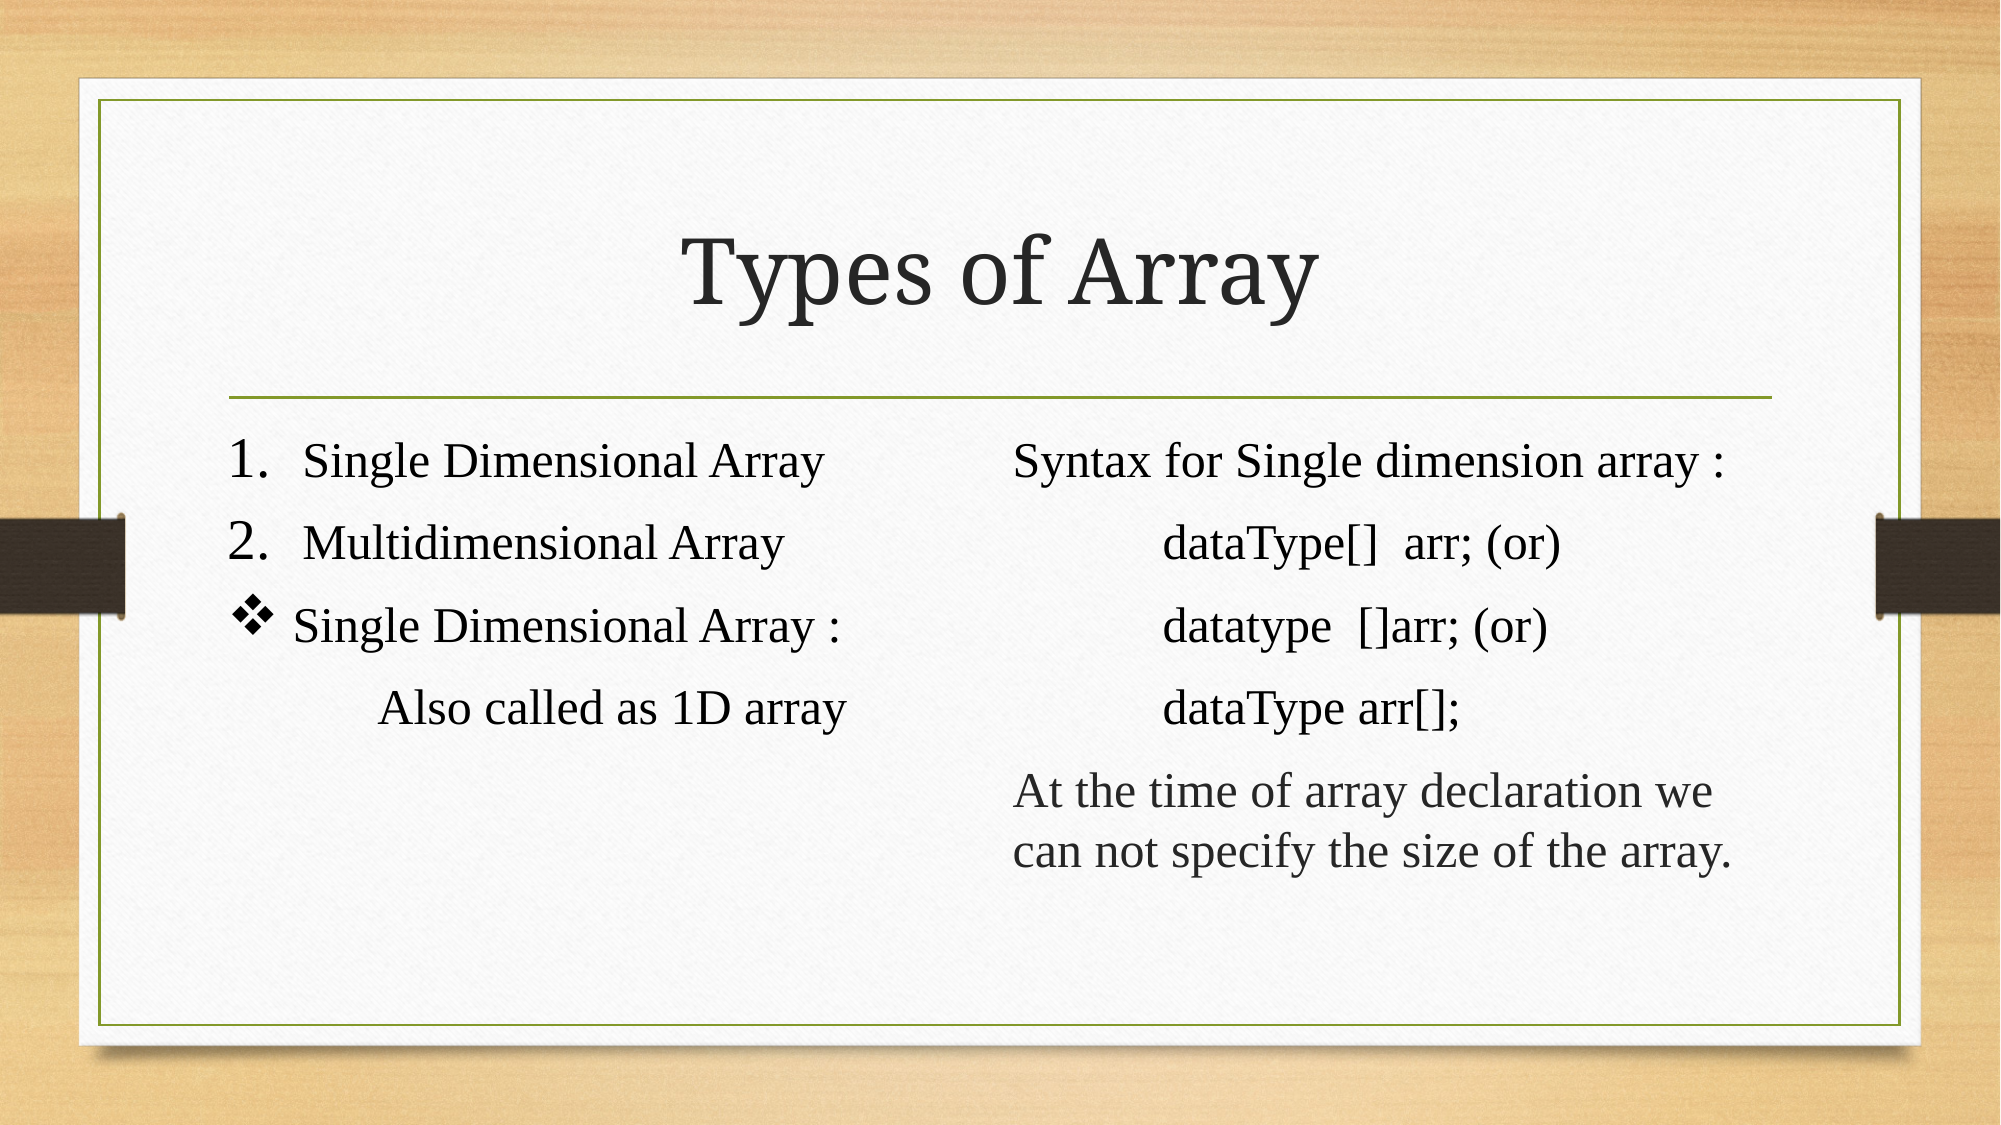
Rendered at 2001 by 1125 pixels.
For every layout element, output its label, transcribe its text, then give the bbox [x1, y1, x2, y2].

title Types of Array [212, 161, 1788, 375]
text_box Syntax for Single dimension array : dataType[] arr; (or) datatype []arr; (or) dataType arr[]; At the time of array declaration we can not specify the size of the array. [997, 419, 1786, 965]
picture [0, 0, 2001, 1125]
list Single Dimensional Array Multidimensional Array Single Dimensional Array : Also called as 1D array [212, 419, 997, 964]
